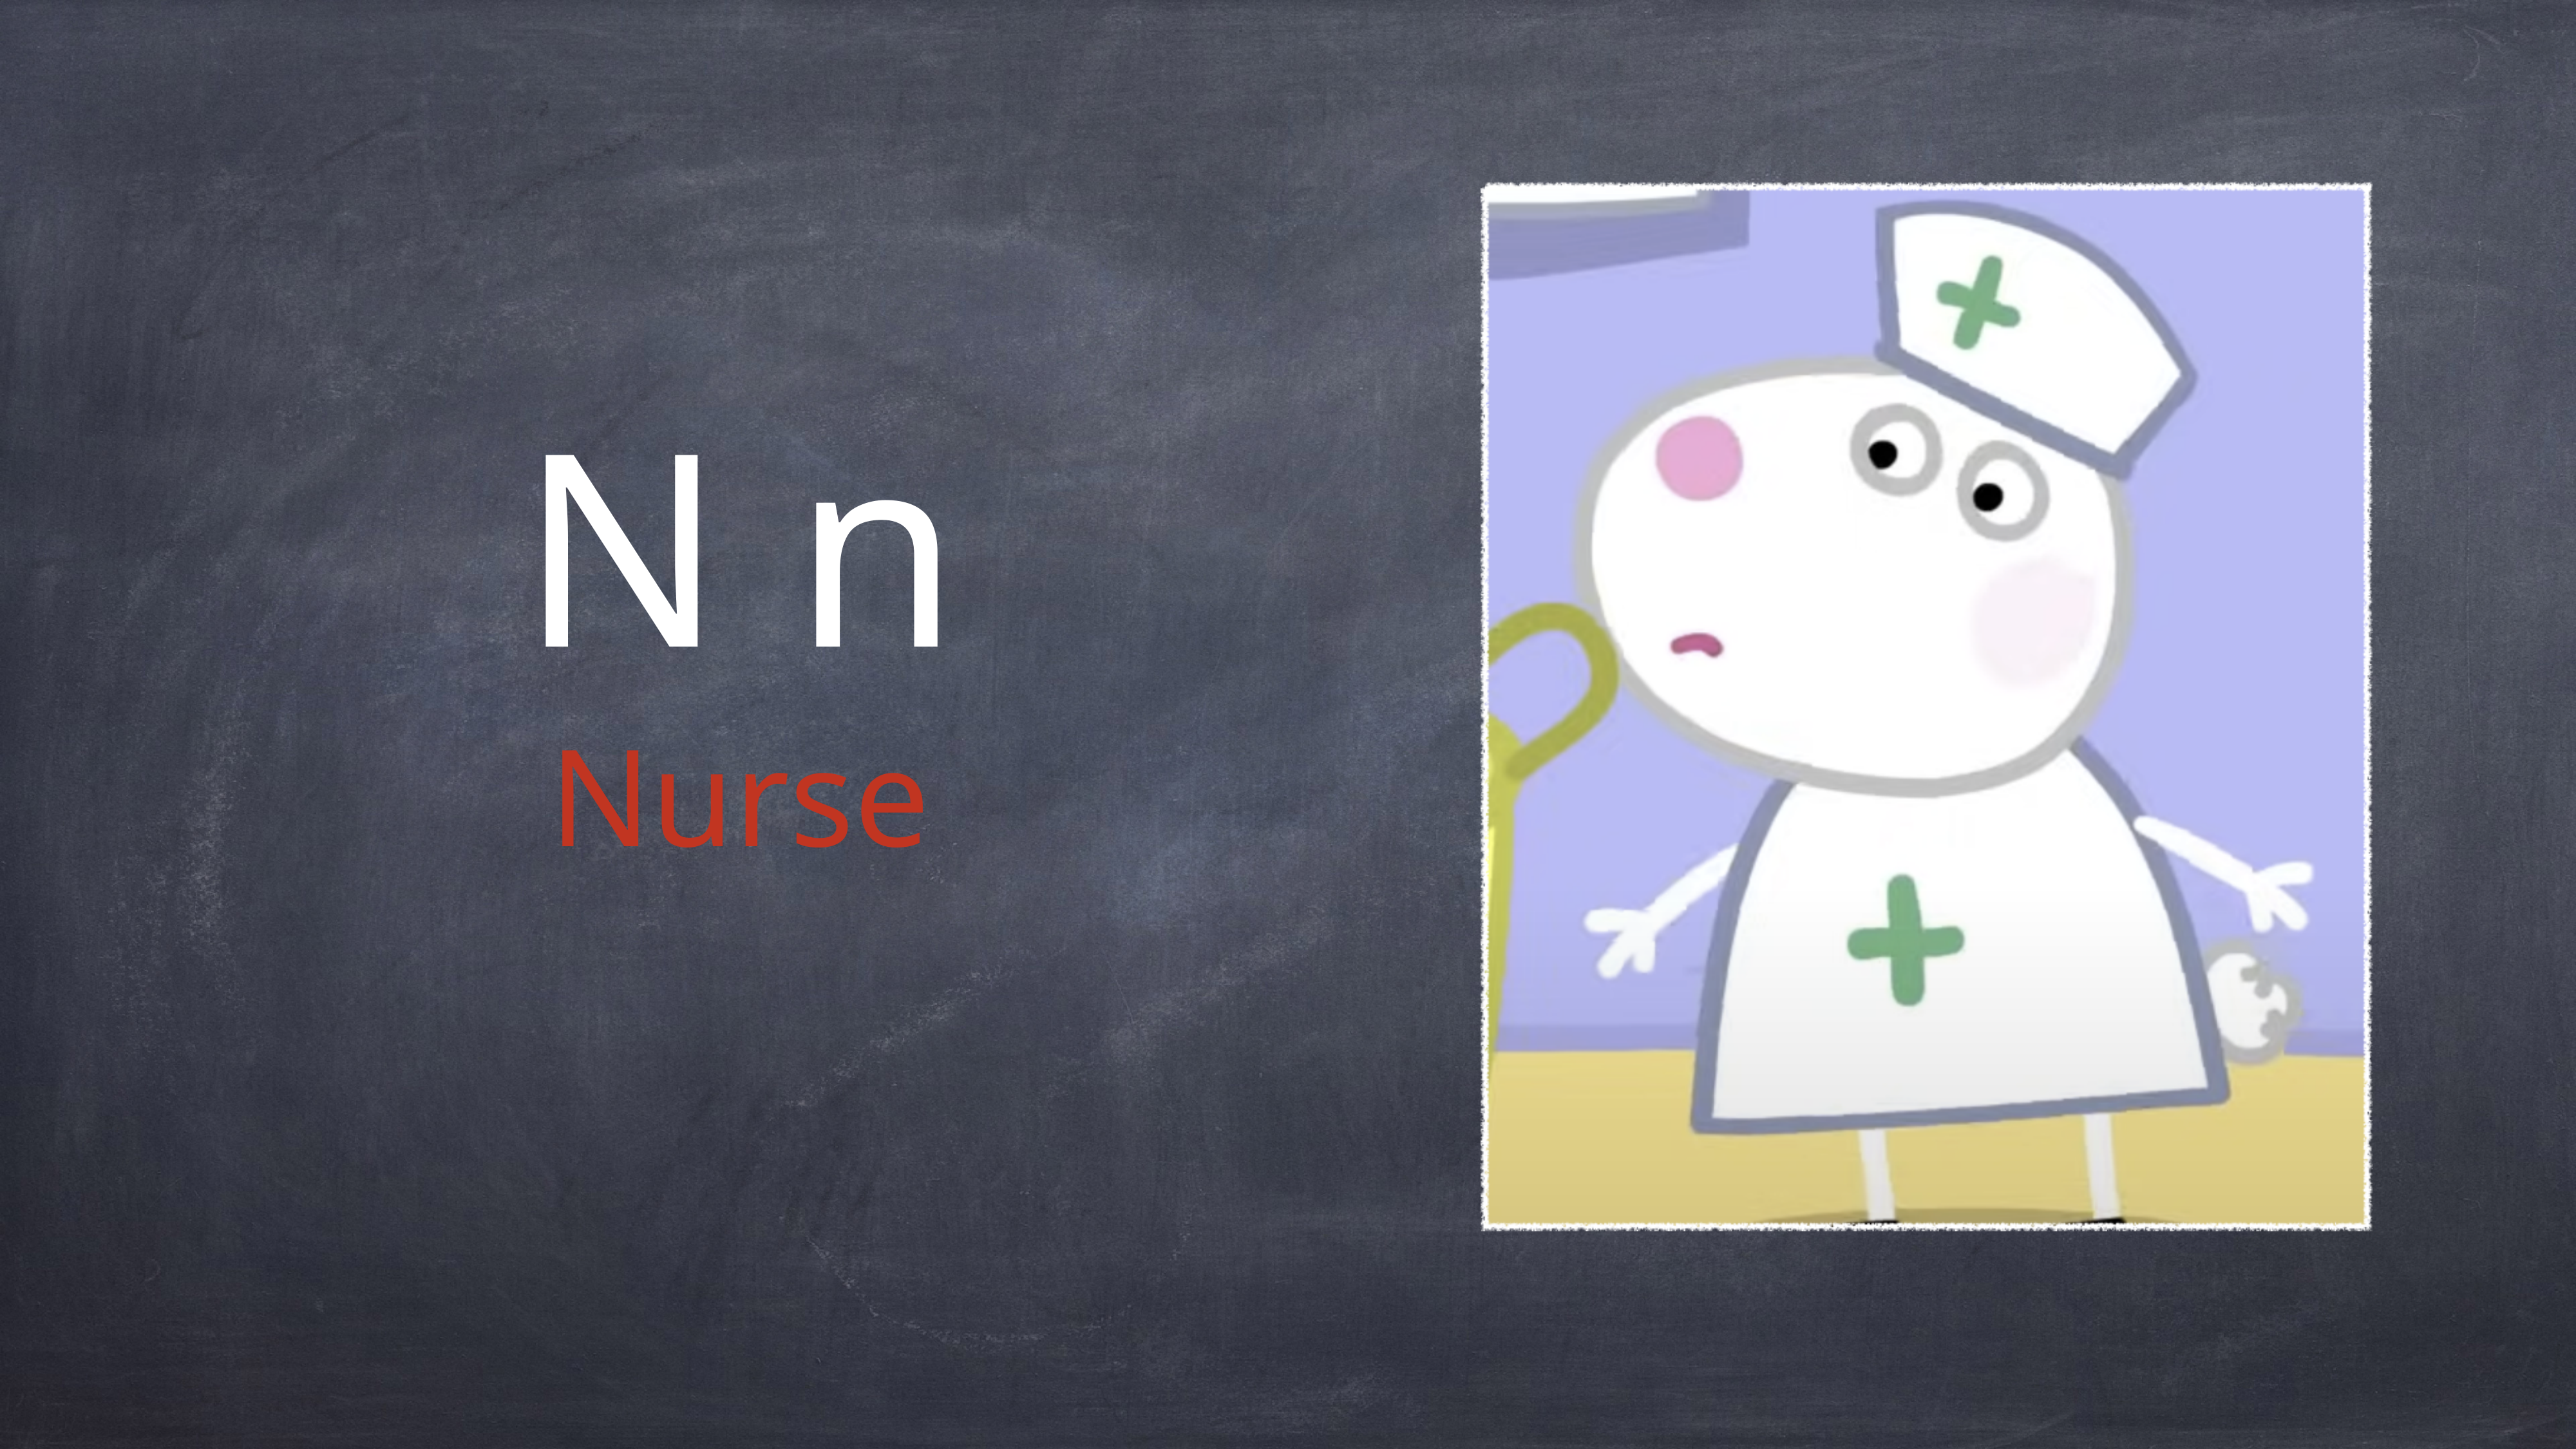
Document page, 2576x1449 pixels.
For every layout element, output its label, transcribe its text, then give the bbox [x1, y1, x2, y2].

title N n [166, 195, 1314, 706]
list Nurse [166, 706, 1314, 1243]
picture [0, 0, 2576, 1449]
